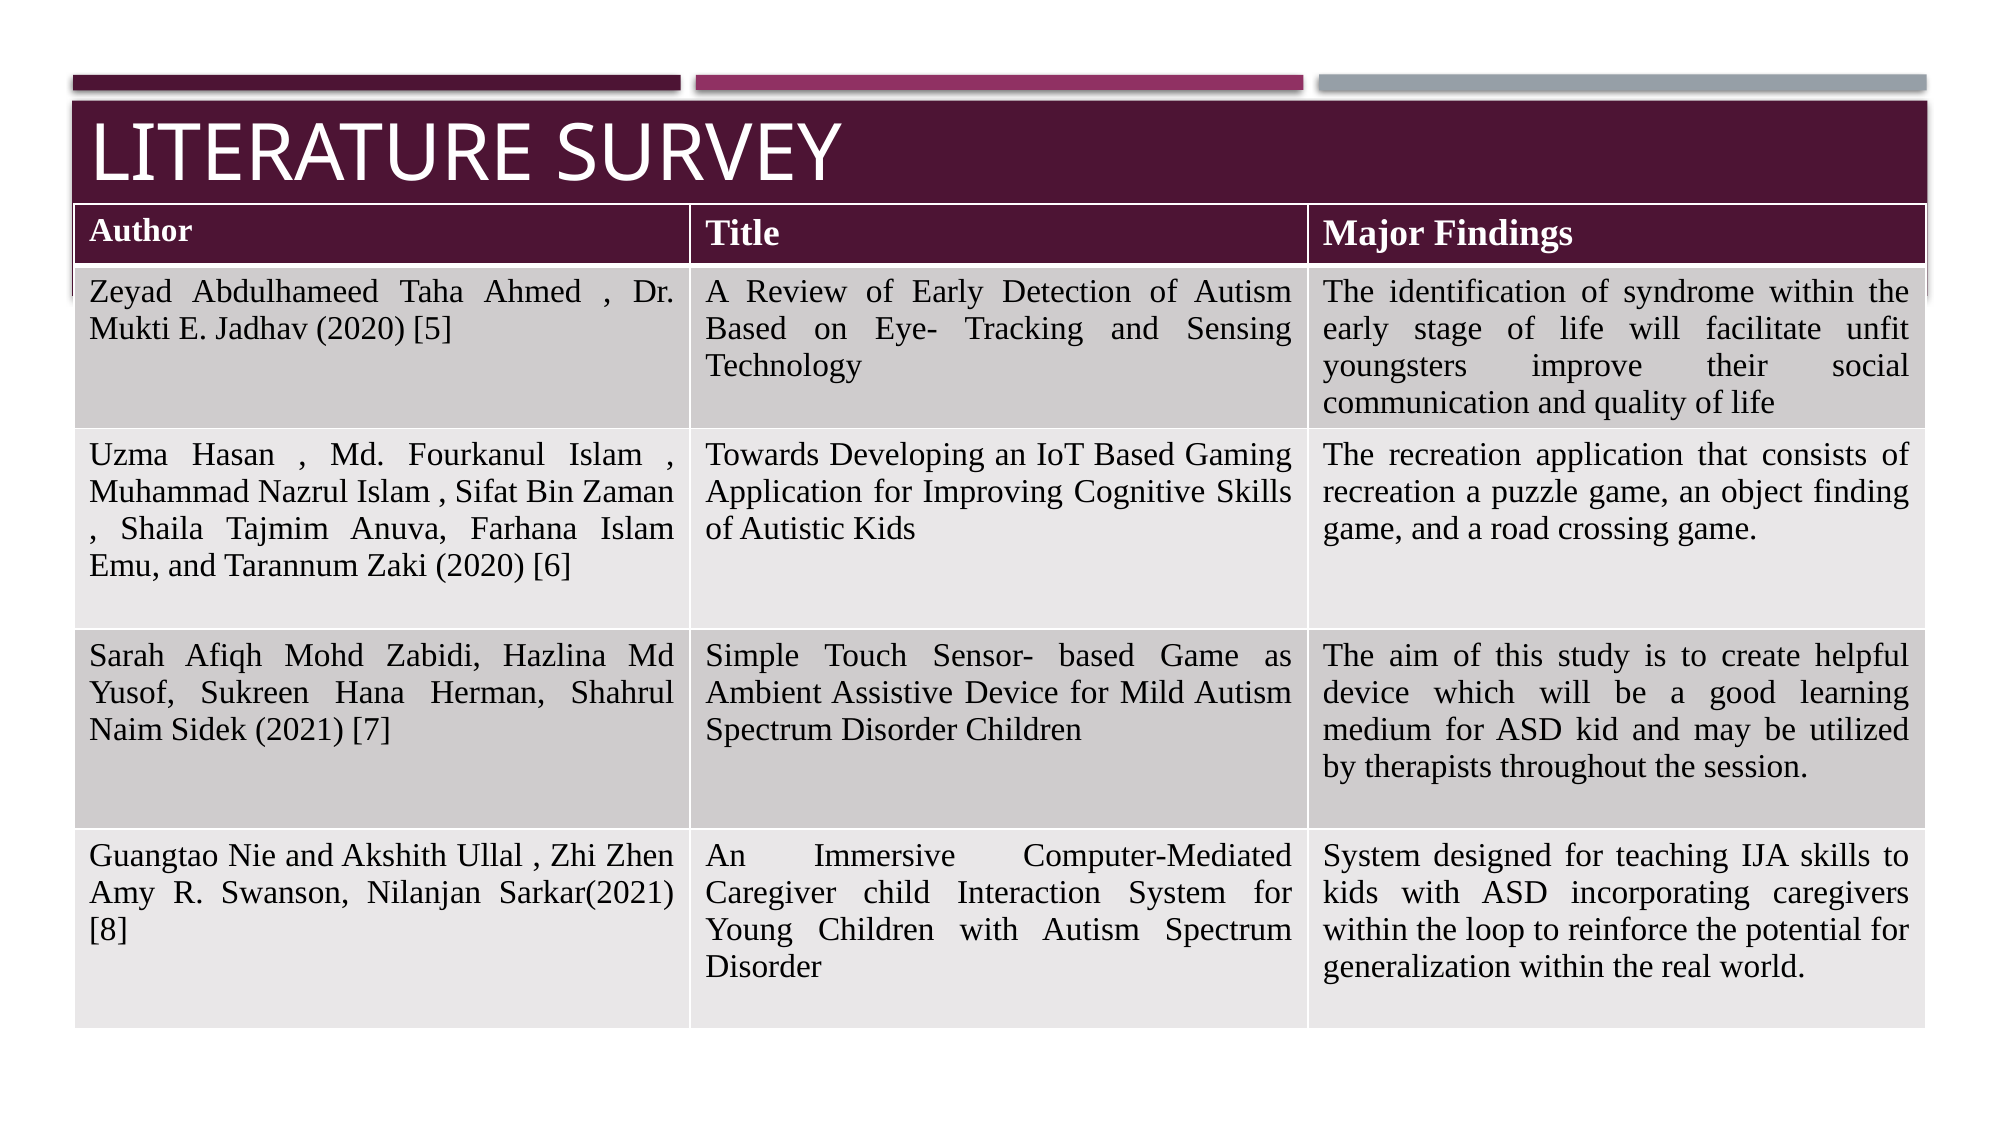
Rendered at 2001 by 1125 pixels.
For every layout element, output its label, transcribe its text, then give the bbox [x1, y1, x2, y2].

title LITERATURE SURVEY [74, 37, 1884, 203]
table_header Title [691, 205, 1307, 263]
table_cell The aim of this study is to create helpful device which will be a good learning medium for ASD kid and may be utilized by therapists throughout the session. [1309, 630, 1925, 828]
table_cell Simple Touch Sensor- based Game as Ambient Assistive Device for Mild Autism Spectrum Disorder Children [691, 630, 1307, 828]
table_cell Towards Developing an IoT Based Gaming Application for Improving Cognitive Skills of Autistic Kids [691, 429, 1307, 628]
table_cell System designed for teaching IJA skills to kids with ASD incorporating caregivers within the loop to reinforce the potential for generalization within the real world. [1309, 830, 1925, 1028]
table_cell Sarah Afiqh Mohd Zabidi, Hazlina Md Yusof, Sukreen Hana Herman, Shahrul Naim Sidek (2021) [7] [75, 630, 689, 828]
table_cell Guangtao Nie and Akshith Ullal , Zhi Zhen Amy R. Swanson, Nilanjan Sarkar(2021) [8] [75, 830, 689, 1028]
table_cell An Immersive Computer-Mediated Caregiver child Interaction System for Young Children with Autism Spectrum Disorder [691, 830, 1307, 1028]
table_cell Zeyad Abdulhameed Taha Ahmed , Dr. Mukti E. Jadhav (2020) [5] [75, 268, 689, 428]
table_cell Uzma Hasan , Md. Fourkanul Islam , Muhammad Nazrul Islam , Sifat Bin Zaman , Shaila Tajmim Anuva, Farhana Islam Emu, and Tarannum Zaki (2020) [6] [75, 429, 689, 628]
table_header Major Findings [1309, 205, 1925, 263]
table_cell The identification of syndrome within the early stage of life will facilitate unfit youngsters improve their social communication and quality of life [1309, 268, 1925, 428]
table_cell The recreation application that consists of recreation a puzzle game, an object finding game, and a road crossing game. [1309, 429, 1925, 628]
table_cell A Review of Early Detection of Autism Based on Eye- Tracking and Sensing Technology [691, 268, 1307, 428]
table_header Author [75, 205, 689, 263]
